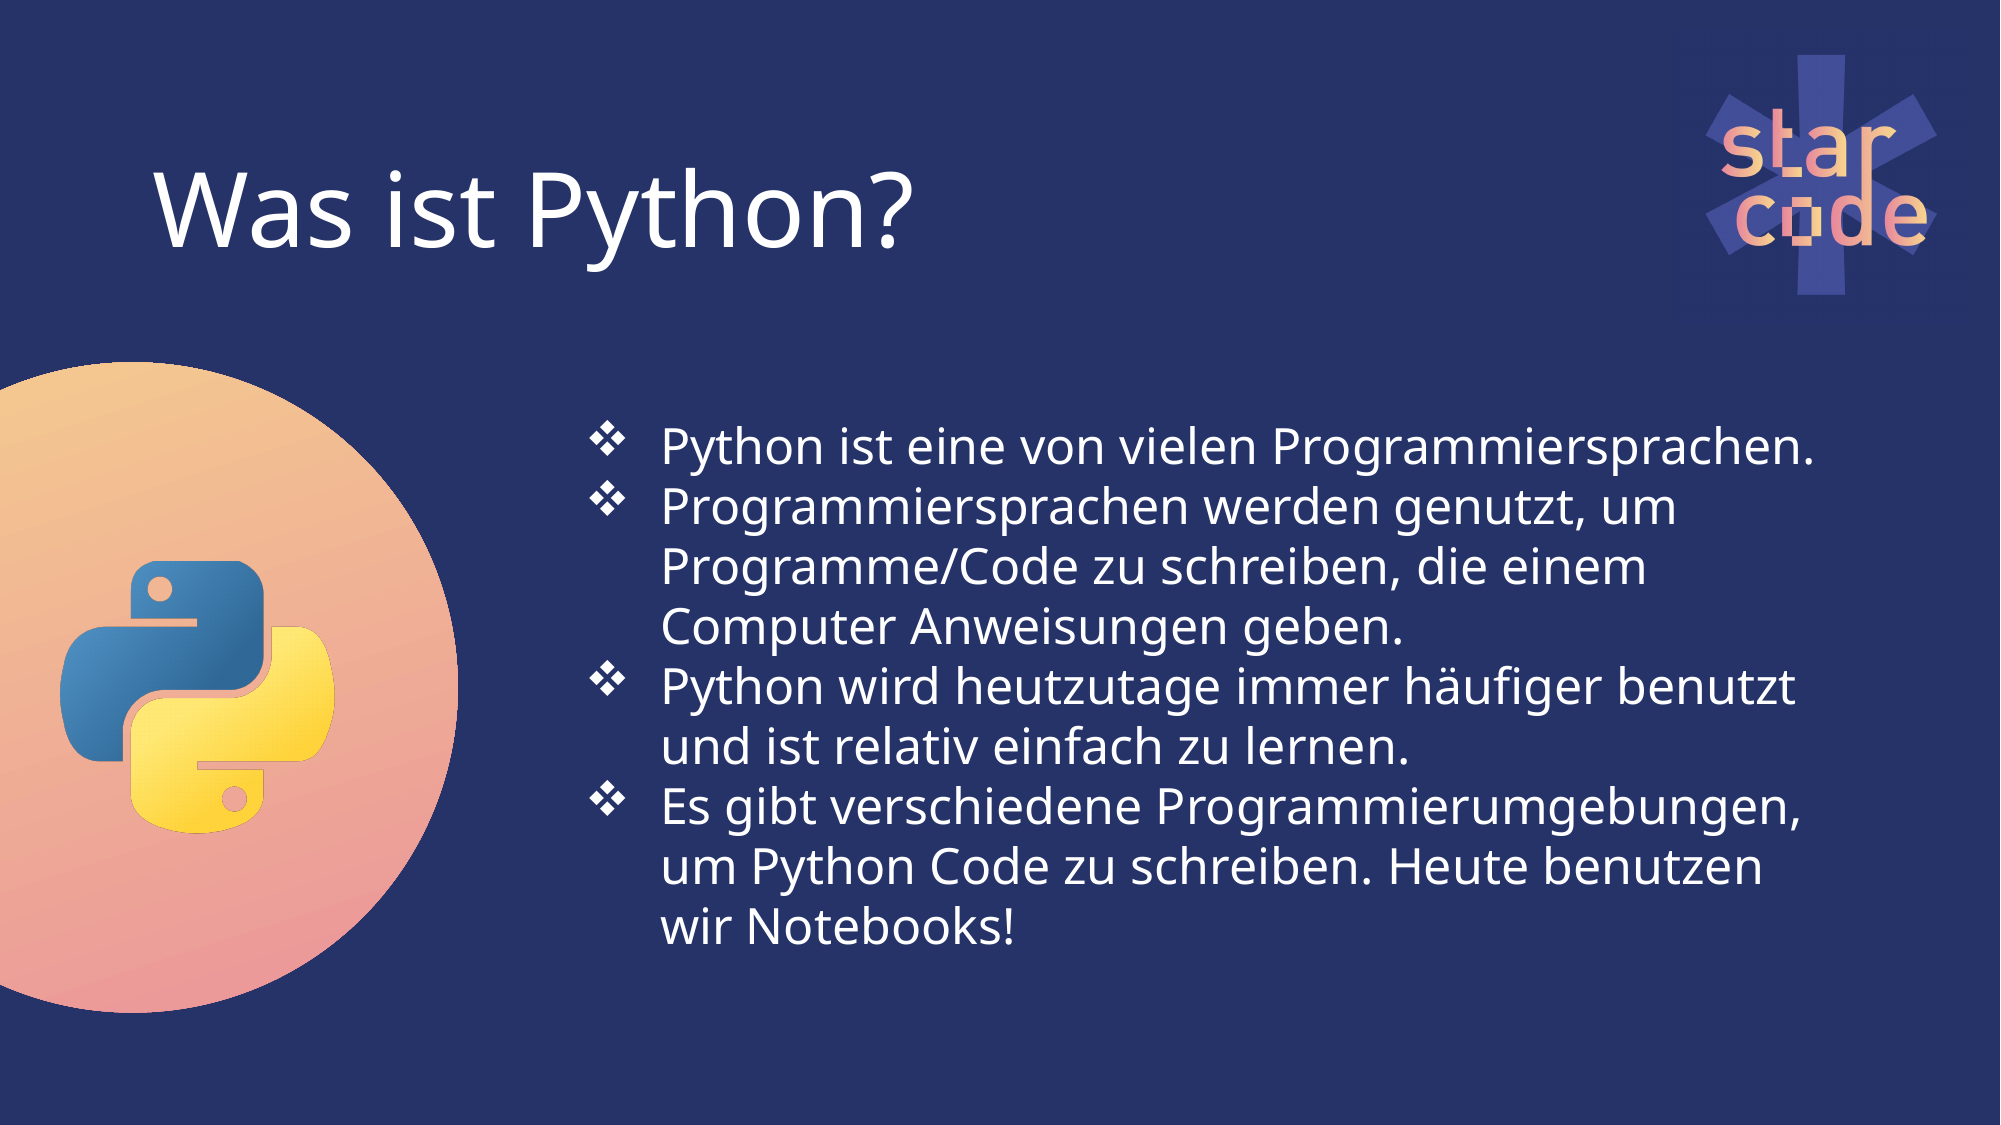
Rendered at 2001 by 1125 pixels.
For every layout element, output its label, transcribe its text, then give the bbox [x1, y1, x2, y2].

picture [1672, 29, 1968, 325]
text_box [0, 361, 459, 1014]
text_box Python ist eine von vielen Programmiersprachen. Programmiersprachen werden genutzt, um Programme/Code zu schreiben, die einem Computer Anweisungen geben. Python wird heutzutage immer häufiger benutzt und ist relativ einfach zu lernen. Es gibt verschiedene Programmierumgebungen, um Python Code zu schreiben. Heute benutzen wir Notebooks! [570, 407, 1863, 962]
picture [58, 561, 342, 841]
text_box Was ist Python? [137, 59, 1672, 278]
